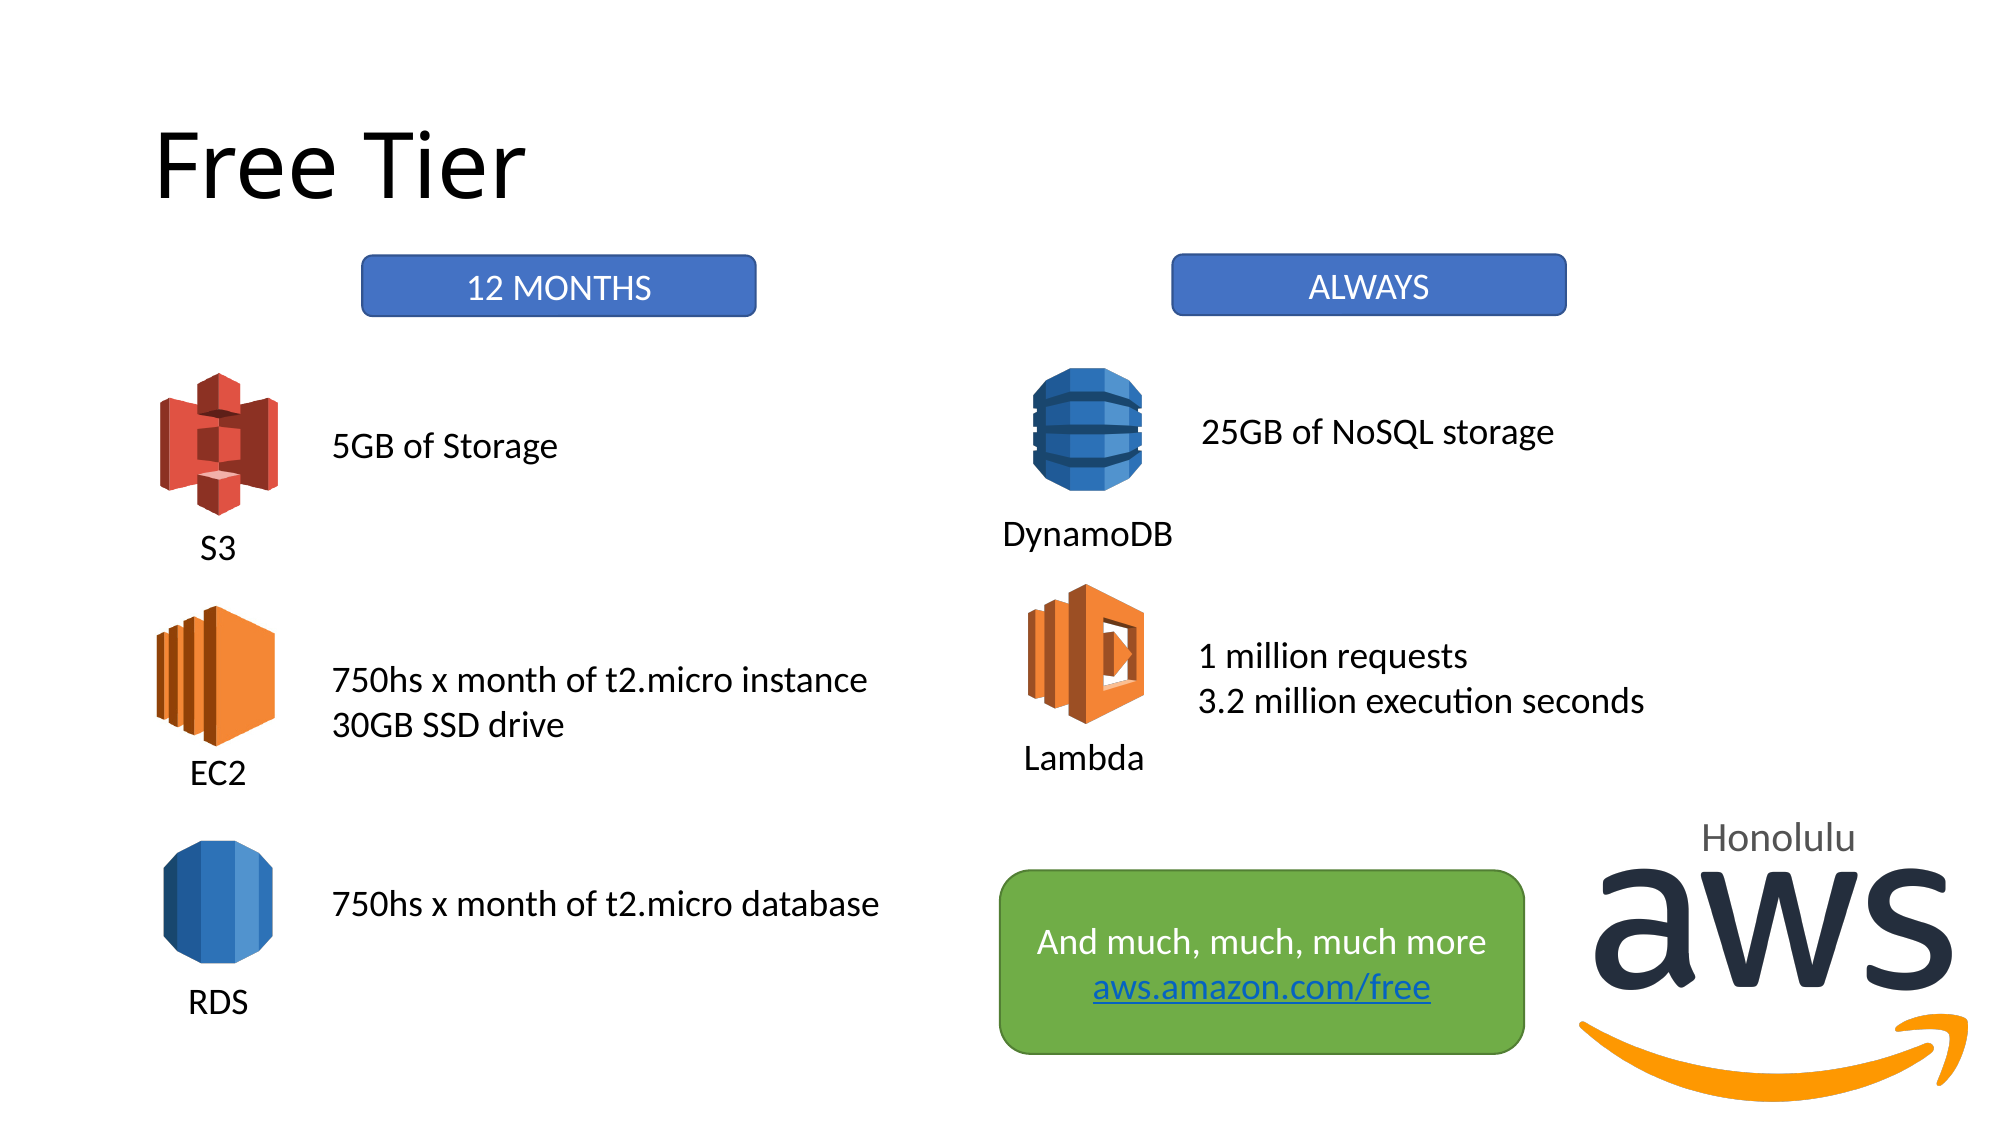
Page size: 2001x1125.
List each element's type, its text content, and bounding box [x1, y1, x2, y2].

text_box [119, 345, 711, 577]
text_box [973, 345, 1773, 562]
text_box 12 MONTHS [361, 254, 757, 318]
title Free Tier [137, 59, 1863, 278]
text_box And much, much, much more aws.amazon.com/free [998, 869, 1526, 1055]
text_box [969, 569, 1769, 786]
text_box ALWAYS [1171, 253, 1567, 317]
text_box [149, 601, 928, 802]
picture [1577, 867, 1970, 1103]
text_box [133, 817, 903, 1030]
